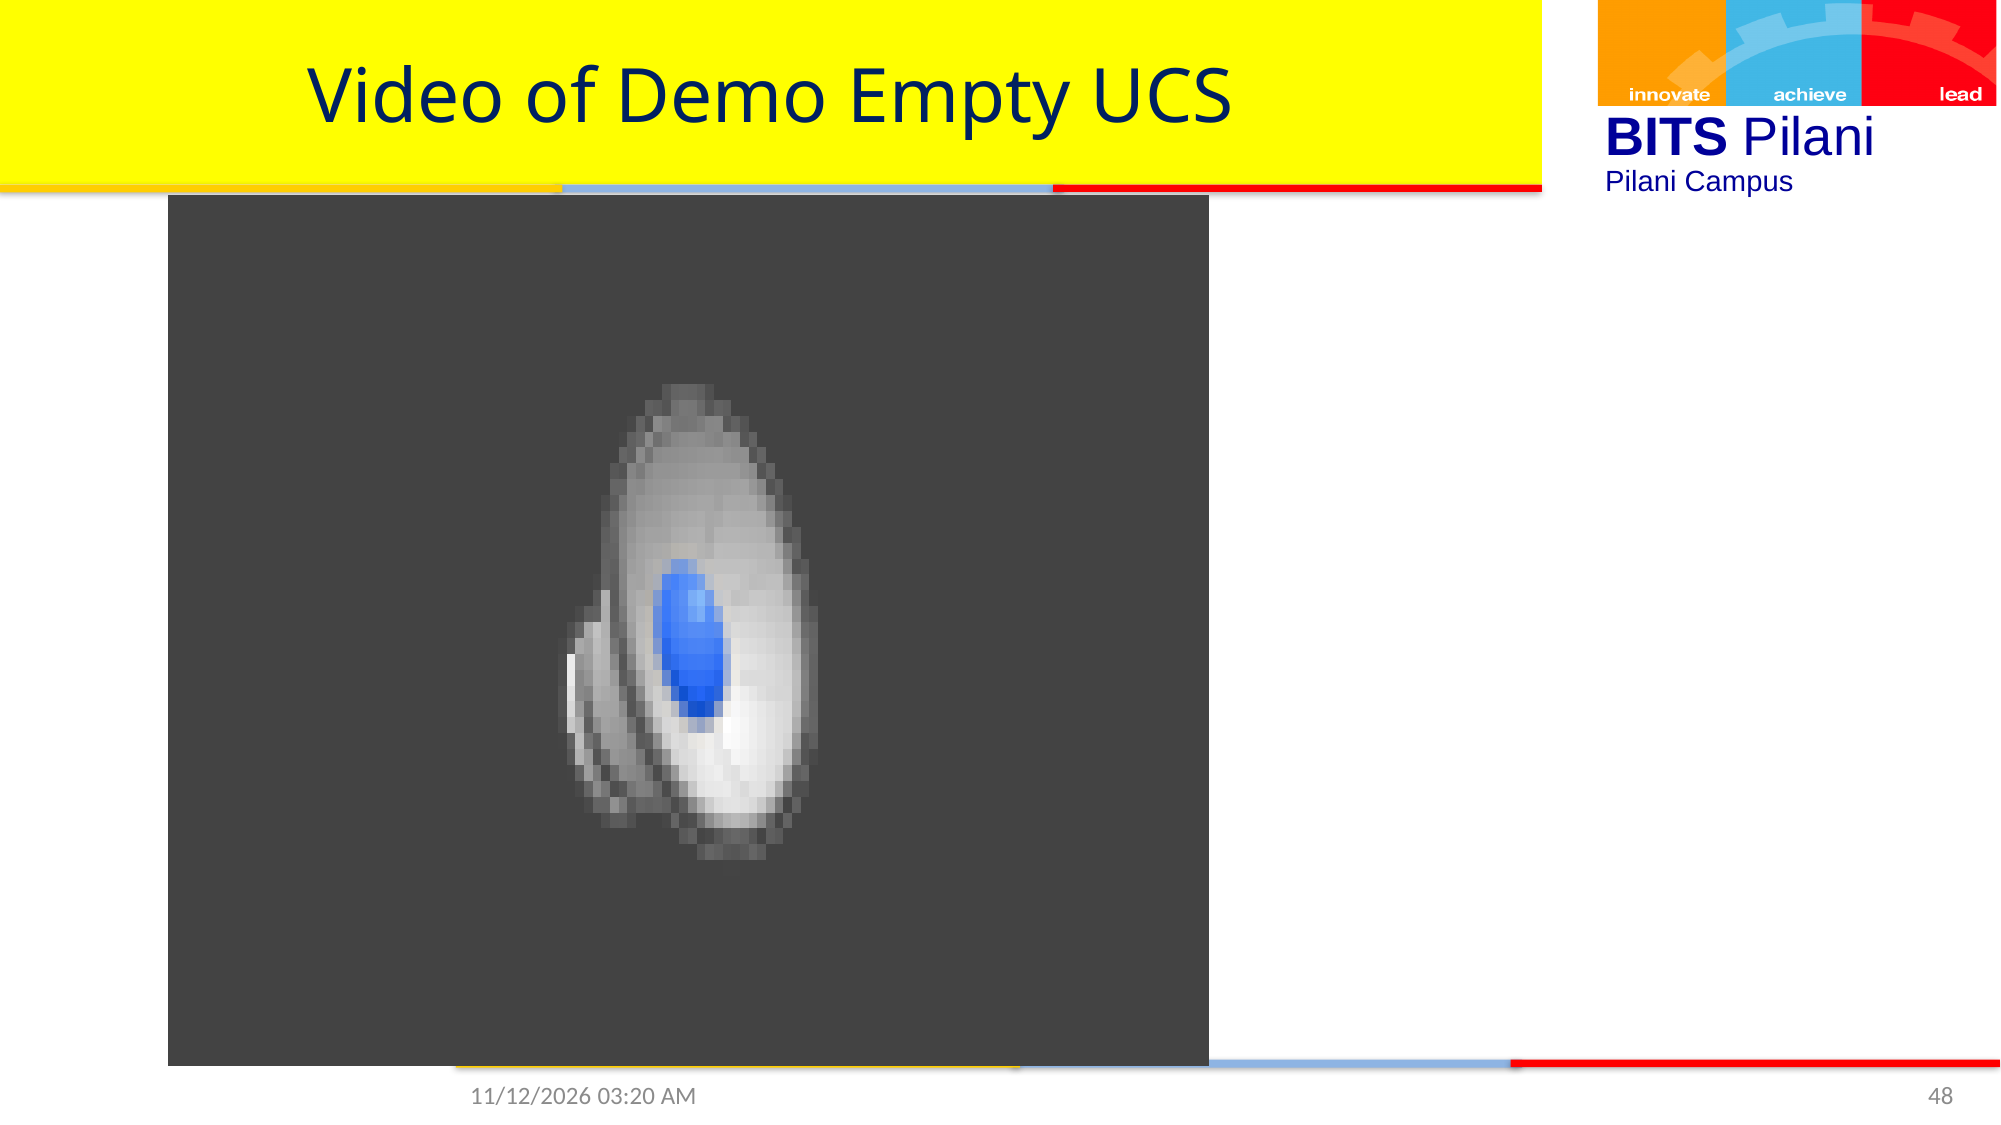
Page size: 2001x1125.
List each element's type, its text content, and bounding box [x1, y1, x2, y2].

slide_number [455, 1077, 922, 1125]
slide_number 48 [1749, 1065, 1969, 1125]
picture [1597, 0, 1997, 106]
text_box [167, 193, 1210, 1068]
title Video of Demo Empty UCS [0, 0, 1543, 185]
